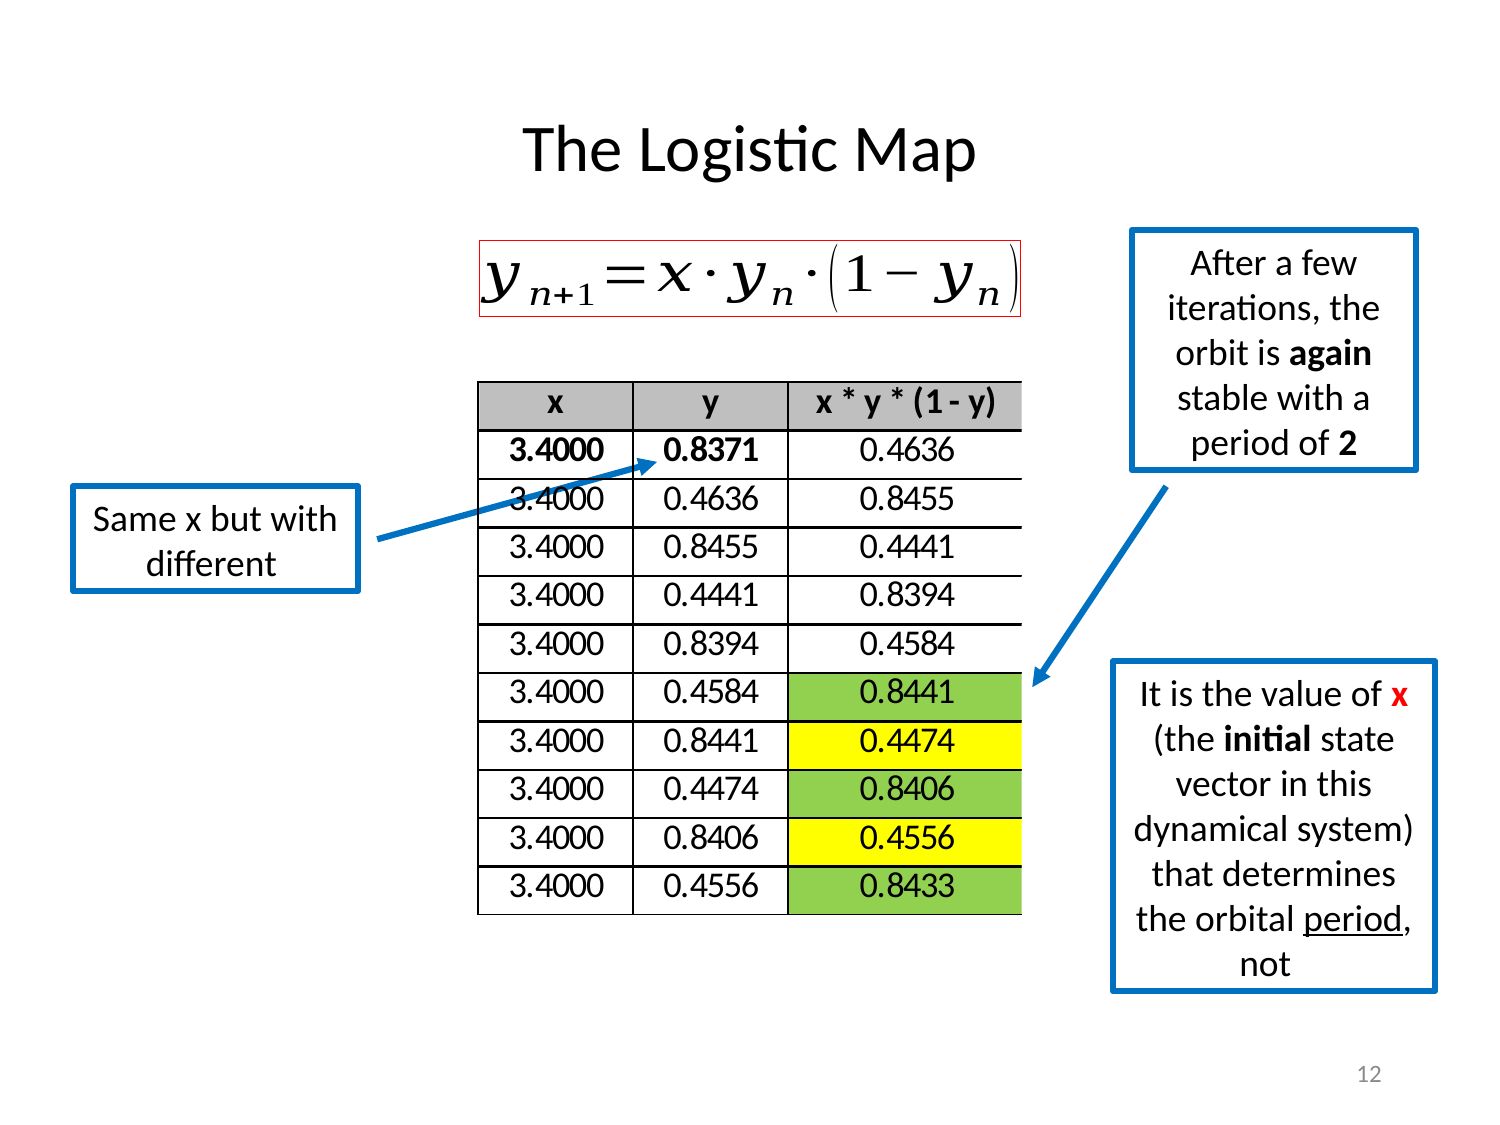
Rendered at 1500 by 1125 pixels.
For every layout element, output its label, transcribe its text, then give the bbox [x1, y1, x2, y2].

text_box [73, 461, 476, 593]
slide_number 12 [1059, 1042, 1397, 1103]
picture [476, 380, 1025, 917]
title The Logistic Map [103, 59, 1397, 241]
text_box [1032, 230, 1417, 688]
